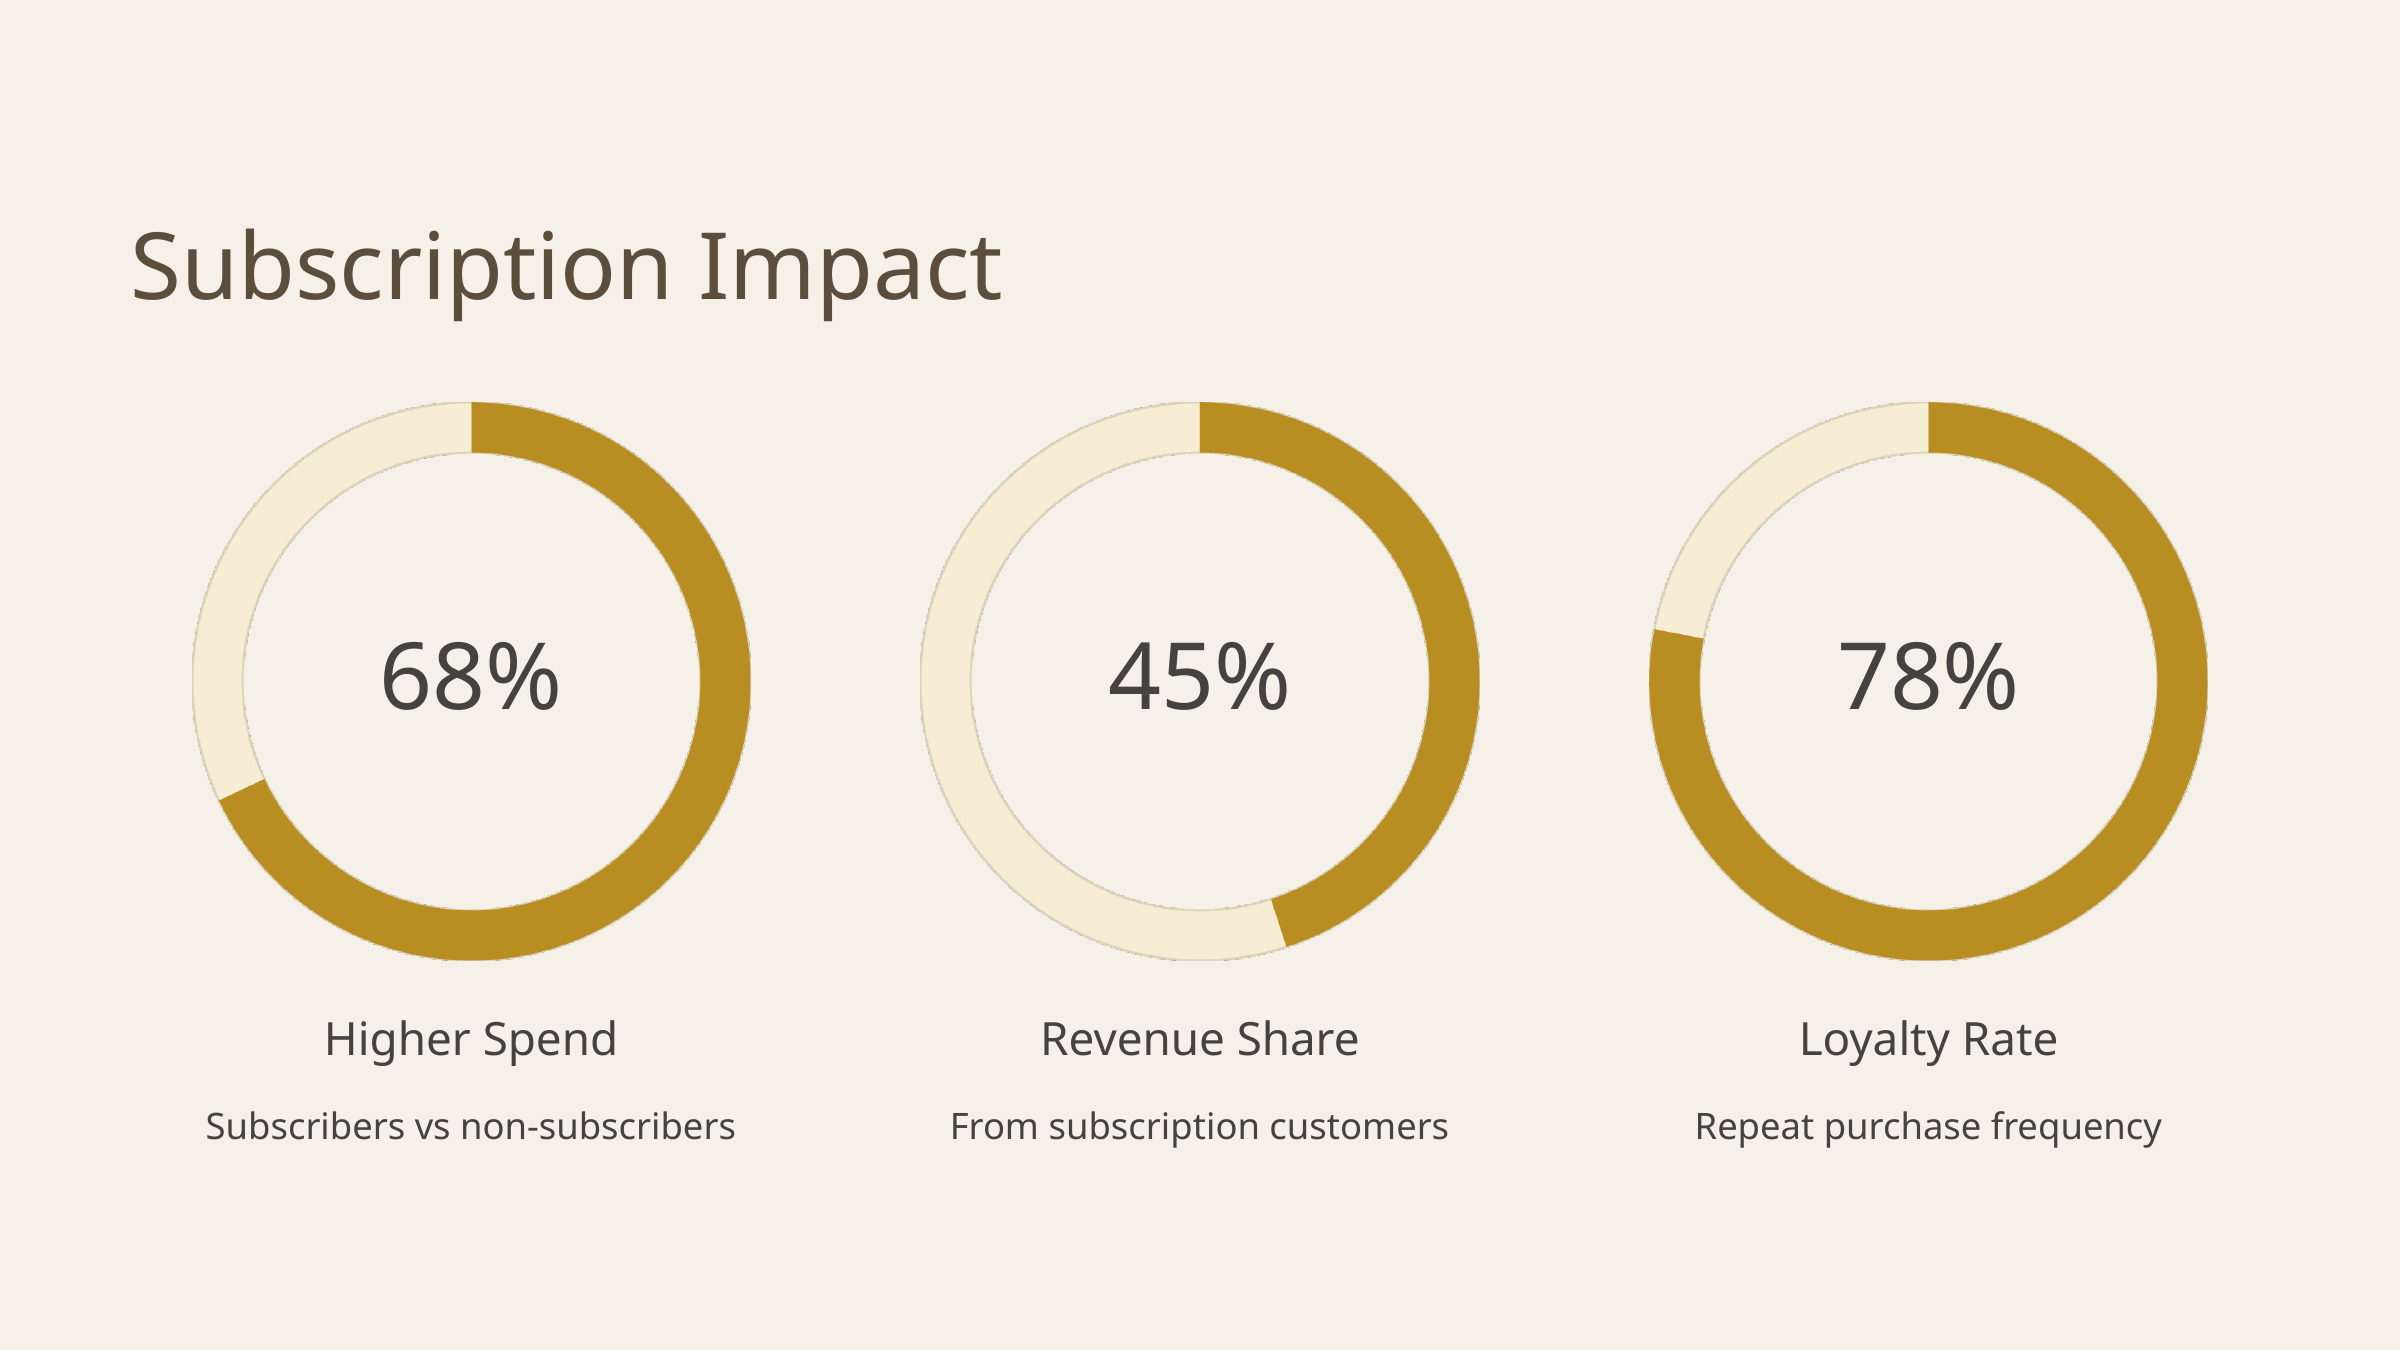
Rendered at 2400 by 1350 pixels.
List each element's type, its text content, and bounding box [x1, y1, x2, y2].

picture [920, 402, 1480, 961]
text_box Loyalty Rate [1696, 1007, 2162, 1066]
picture [1649, 402, 2208, 961]
text_box From subscription customers [858, 1087, 1541, 1148]
text_box Revenue Share [967, 1007, 1433, 1066]
text_box Repeat purchase frequency [1587, 1087, 2270, 1148]
text_box Higher Spend [238, 1007, 704, 1066]
text_box Subscription Impact [130, 202, 1102, 319]
picture [192, 402, 751, 961]
text_box Subscribers vs non-subscribers [130, 1087, 813, 1148]
